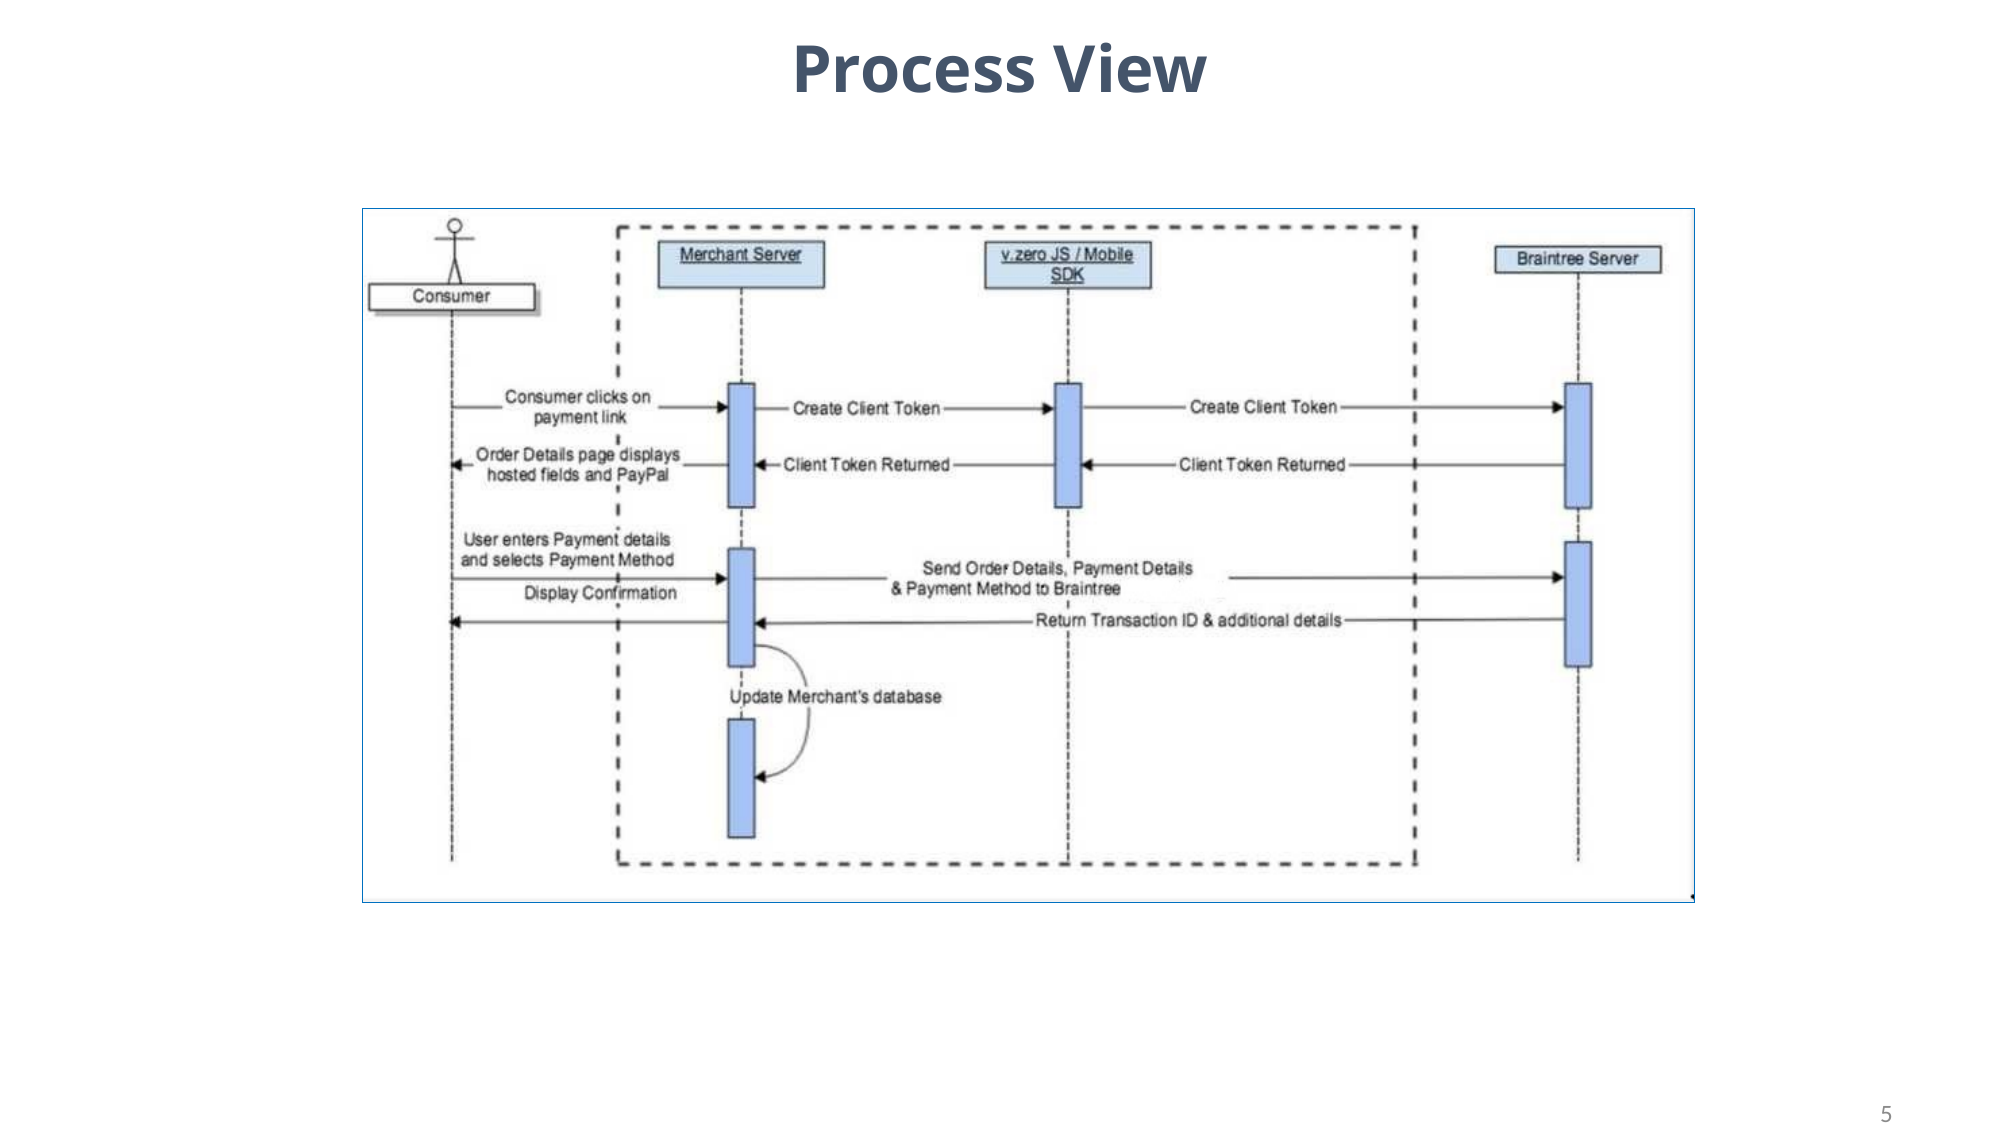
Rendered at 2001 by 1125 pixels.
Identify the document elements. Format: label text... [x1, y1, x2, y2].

title Process View [99, 13, 1900, 209]
slide_number 54 [1864, 1103, 1899, 1122]
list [362, 208, 1695, 903]
